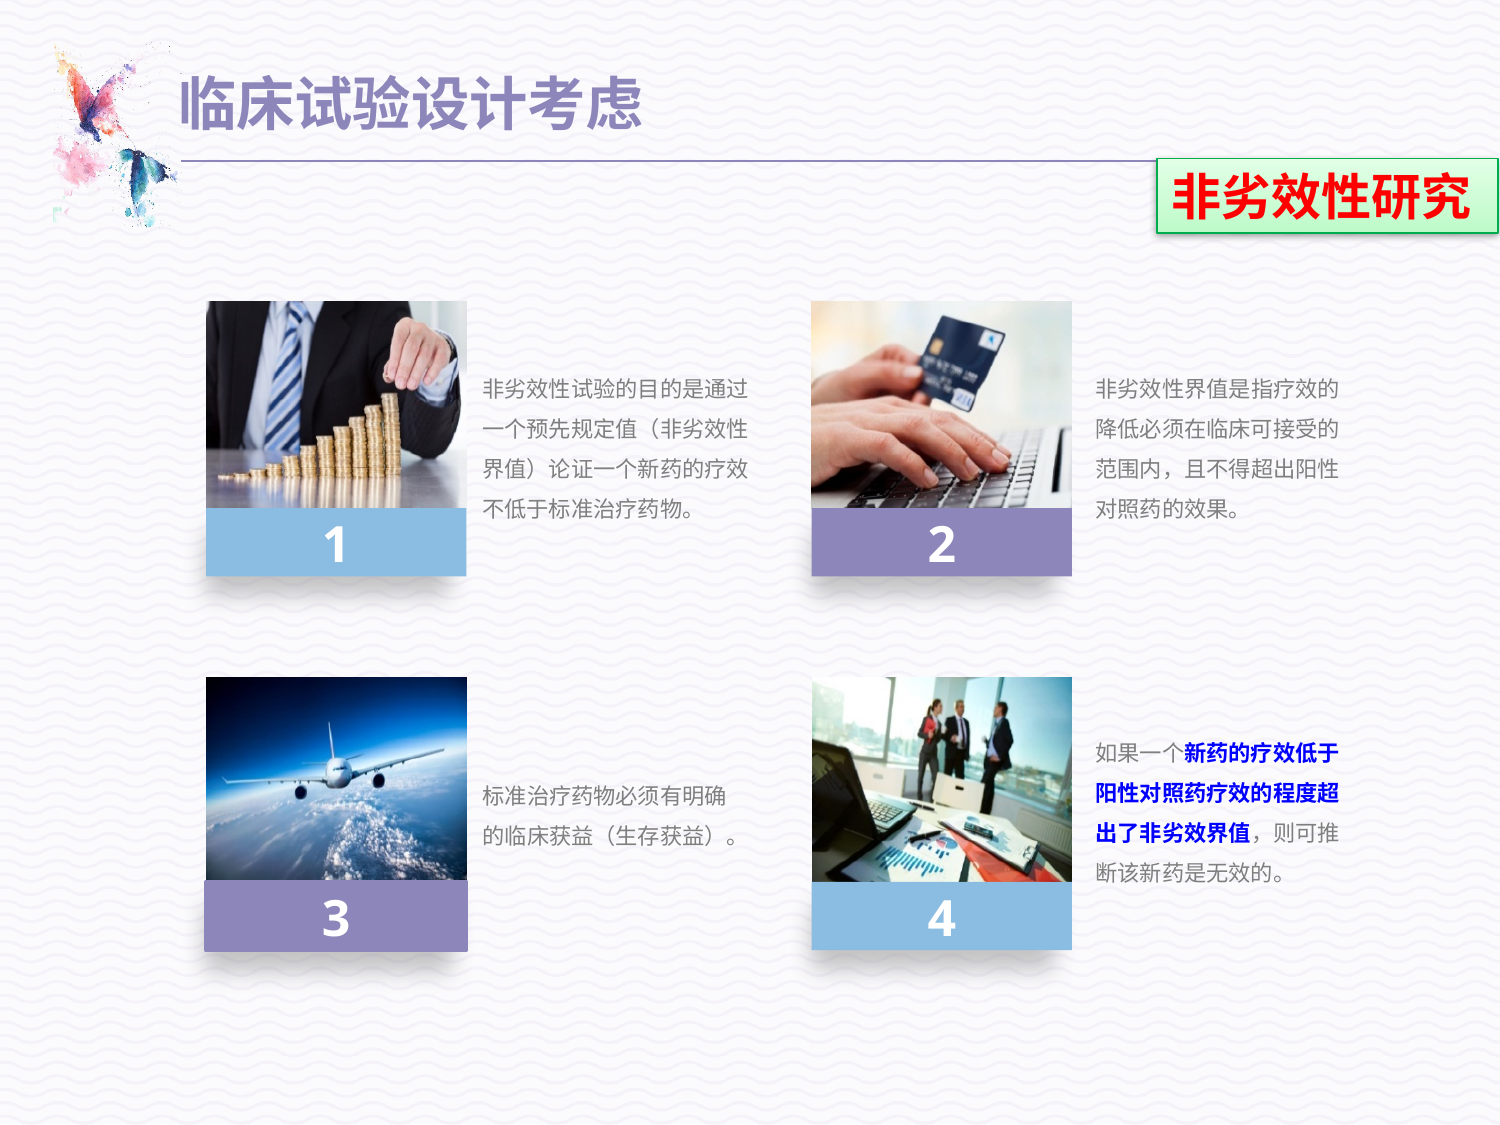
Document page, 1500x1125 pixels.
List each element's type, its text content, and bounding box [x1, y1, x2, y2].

text_box 如果一个新药的疗效低于阳性对照药疗效的程度超出了非劣效界值，则可推断该新药是无效的。 [1081, 718, 1374, 993]
text_box 标准治疗药物必须有明确的临床获益（生存获益）。 [468, 761, 761, 1036]
text_box 1 [206, 517, 467, 577]
text_box 4 [811, 890, 1072, 951]
picture [0, 0, 1500, 1125]
text_box 非劣效性研究 [1156, 158, 1499, 234]
text_box 非劣效性界值是指疗效的降低必须在临床可接受的范围内，且不得超出阳性对照药的效果。 [1081, 354, 1374, 628]
text_box 3 [206, 890, 467, 951]
text_box 非劣效性试验的目的是通过一个预先规定值（非劣效性界值）论证一个新药的疗效不低于标准治疗药物。 [468, 354, 768, 628]
text_box 2 [811, 516, 1072, 577]
text_box 临床试验设计考虑 [186, 66, 1047, 137]
